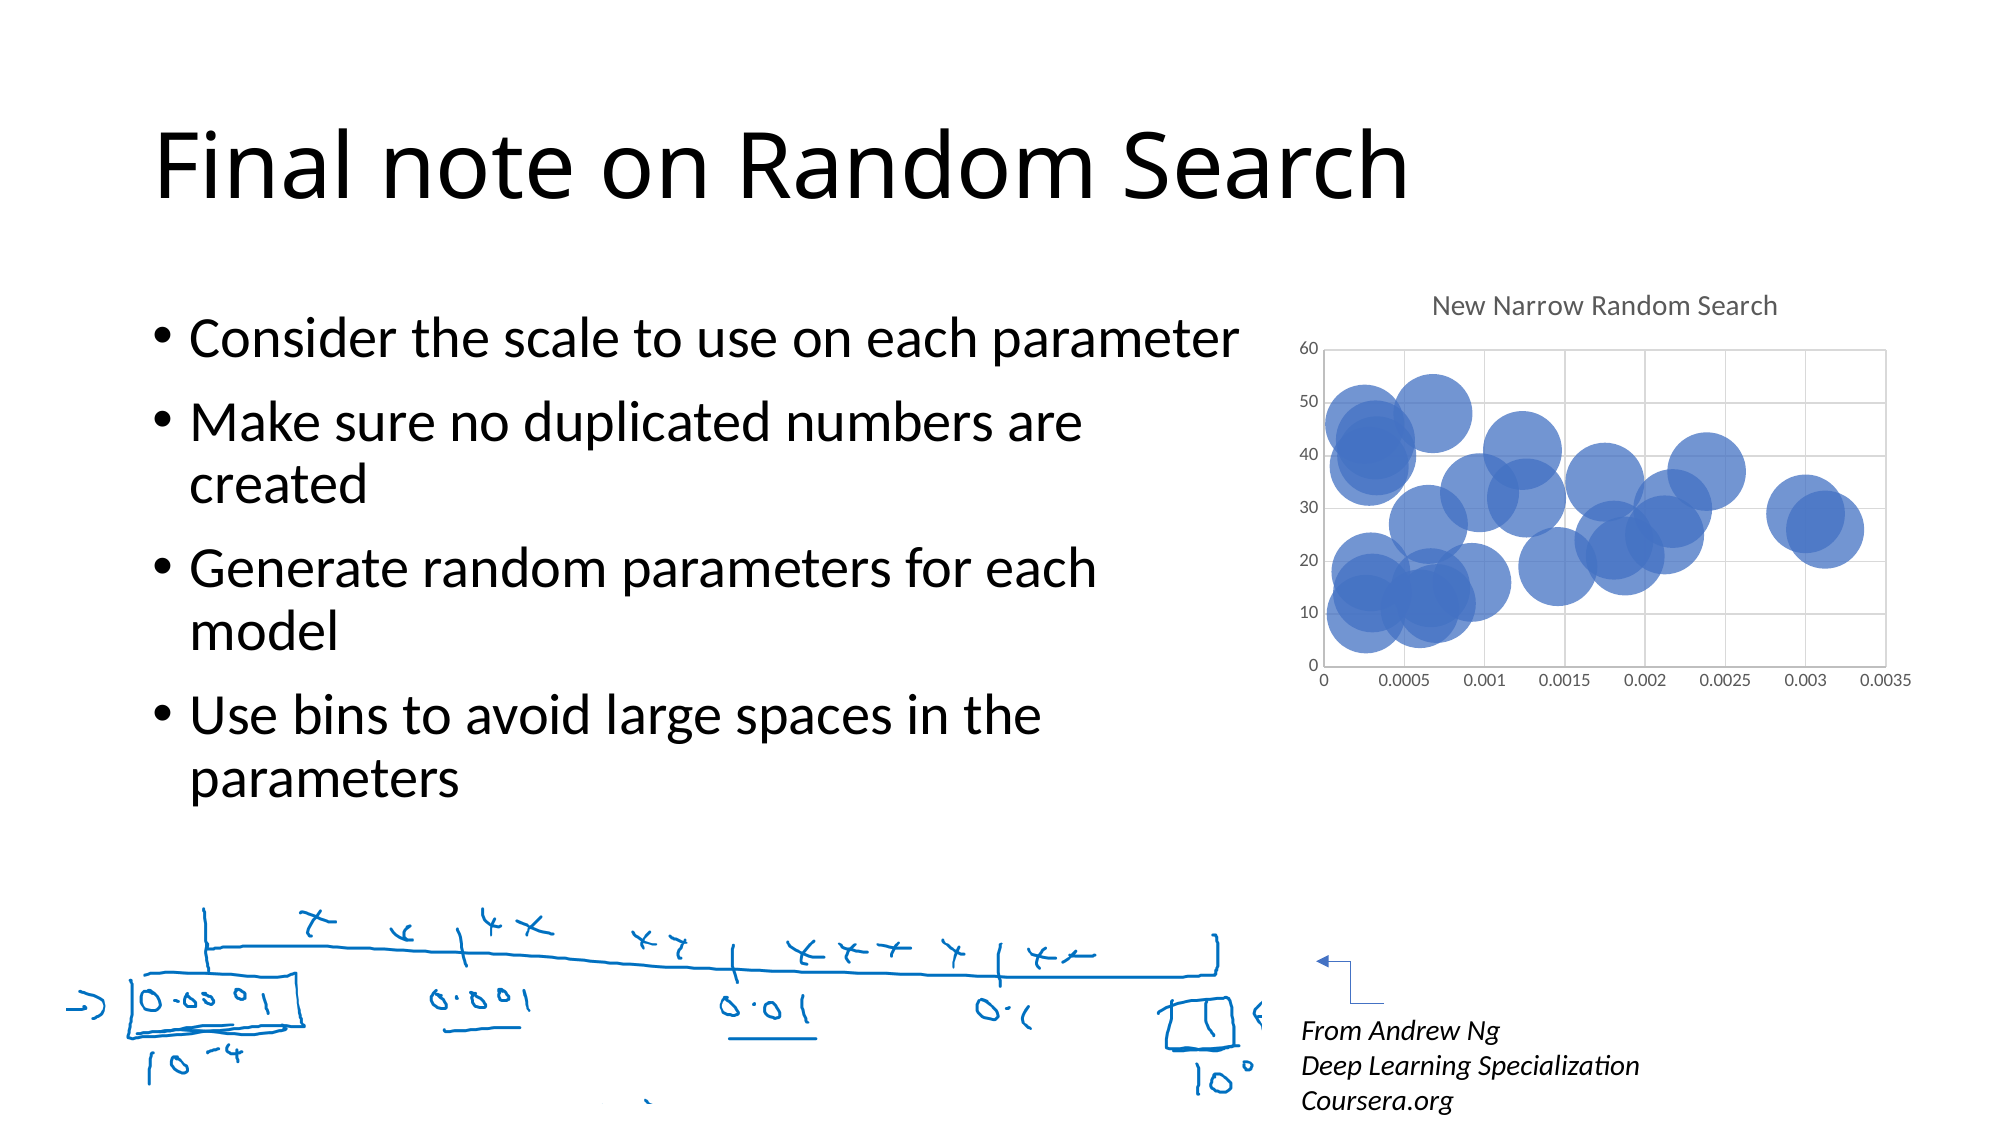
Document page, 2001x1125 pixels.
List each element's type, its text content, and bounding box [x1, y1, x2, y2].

chart [1286, 268, 1925, 701]
text_box From Andrew Ng Deep Learning Specialization Coursera.org [1286, 1003, 1846, 1124]
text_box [1316, 961, 1385, 1004]
picture [66, 864, 1262, 1104]
title Final note on Random Search [137, 59, 1863, 278]
list Consider the scale to use on each parameter Make sure no duplicated numbers are created Generate random parameters for each model Use bins to avoid large spaces in the parameters [137, 299, 1262, 864]
